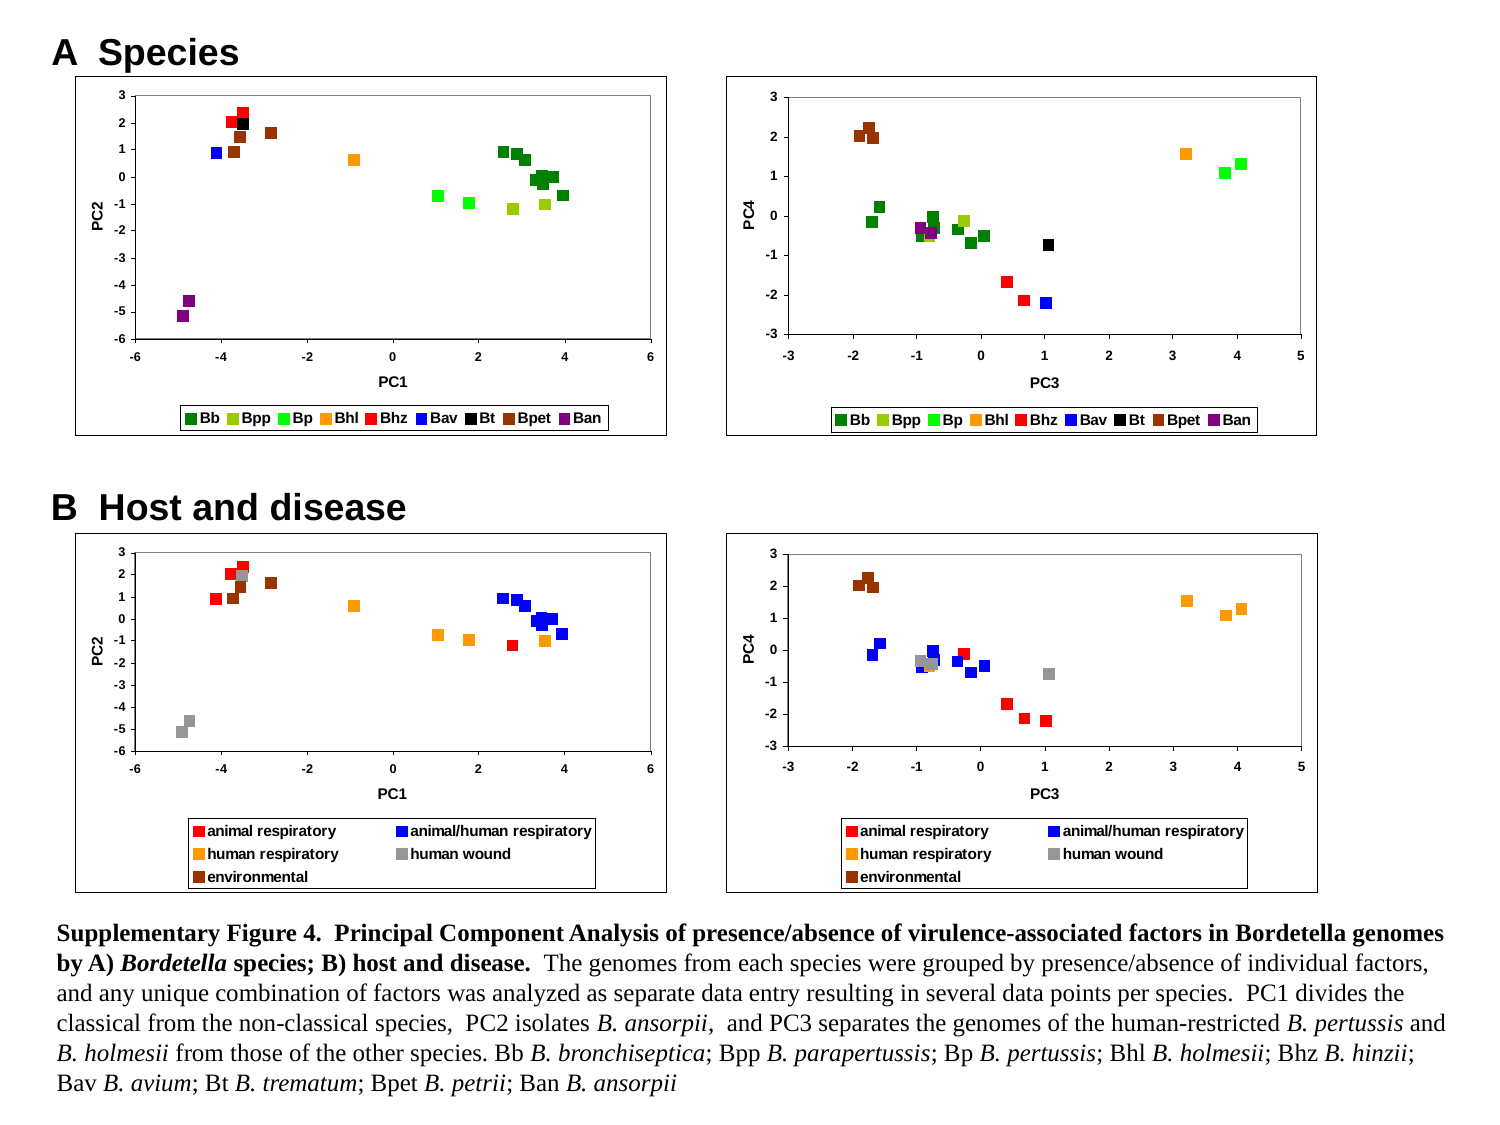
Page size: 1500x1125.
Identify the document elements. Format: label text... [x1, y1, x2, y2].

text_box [70, 528, 672, 897]
text_box A Species [36, 20, 255, 80]
text_box B Host and disease [36, 475, 423, 536]
text_box Supplementary Figure 4. Principal Component Analysis of presence/absence of virulence-associated factors in Bordetella genomes by A) Bordetella species; B) host and disease. The genomes from each species were grouped by presence/absence of individual factors, and any unique combination of factors was analyzed as separate data entry resulting in several data points per species. PC1 divides the classical from the non-classical species, PC2 isolates B. ansorpii, and PC3 separates the genomes of the human-restricted B. pertussis and B. holmesii from those of the other species. Bb B. bronchiseptica; Bpp B. parapertussis; Bp B. pertussis; Bhl B. holmesii; Bhz B. hinzii; Bav B. avium; Bt B. trematum; Bpet B. petrii; Ban B. ansorpii [41, 909, 1462, 1104]
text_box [70, 71, 672, 441]
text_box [721, 71, 1322, 440]
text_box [721, 528, 1323, 897]
